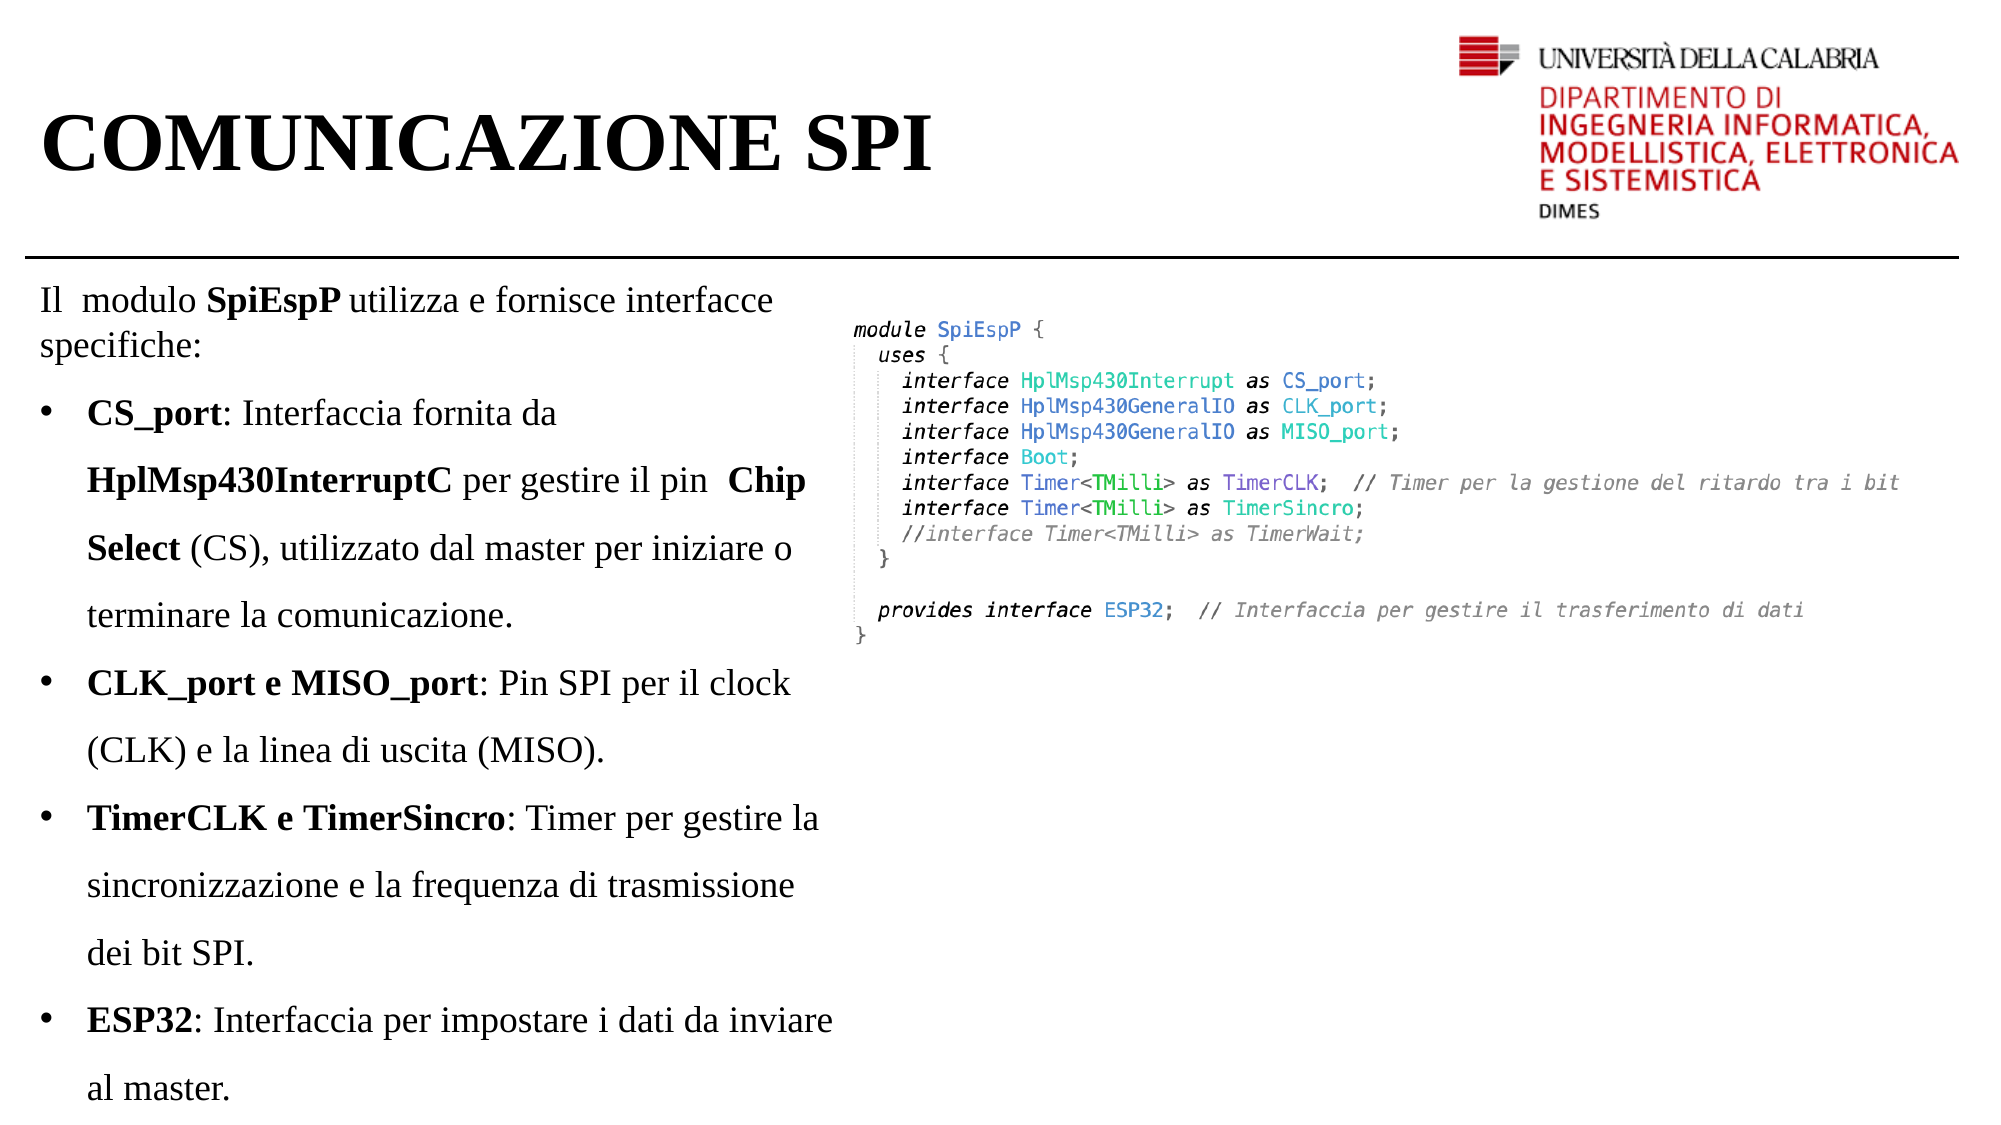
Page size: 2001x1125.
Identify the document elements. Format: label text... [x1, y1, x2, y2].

title COMUNICAZIONE SPI [25, 34, 1480, 252]
text_box Il modulo SpiEspP utilizza e fornisce interfacce specifiche: CS_port: Interfaccia fornita da HplMsp430InterruptC per gestire il pin Chip Select (CS), utilizzato dal master per iniziare o terminare la comunicazione. CLK_port e MISO_port: Pin SPI per il clock (CLK) e la linea di uscita (MISO). TimerCLK e TimerSincro: Timer per gestire la sincronizzazione e la frequenza di trasmissione dei bit SPI. ESP32: Interfaccia per impostare i dati da inviare al master. [25, 267, 852, 1125]
picture [1458, 18, 1960, 237]
picture [837, 308, 1960, 661]
